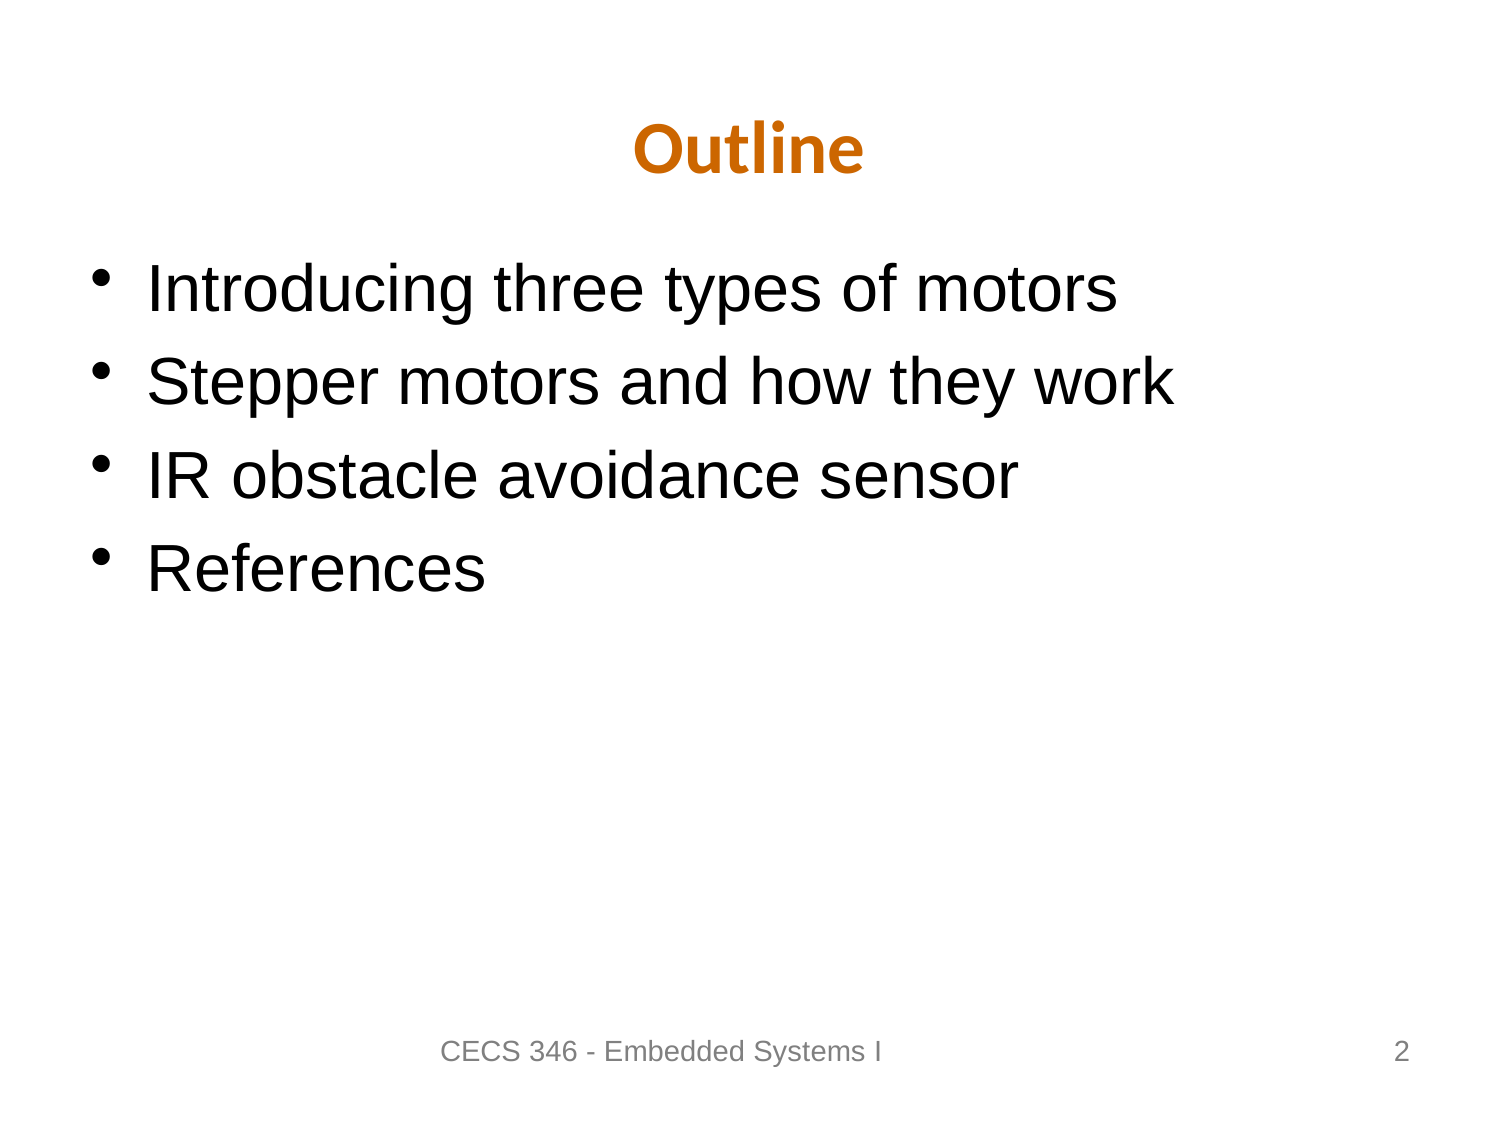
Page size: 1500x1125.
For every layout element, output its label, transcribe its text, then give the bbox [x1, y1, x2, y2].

list Introducing three types of motors Stepper motors and how they work IR obstacle avoidance sensor References [75, 237, 1425, 1005]
title Outline [112, 50, 1388, 237]
slide_number 2 [1074, 1024, 1425, 1103]
footer CECS 346 - Embedded Systems I [425, 1024, 1074, 1103]
